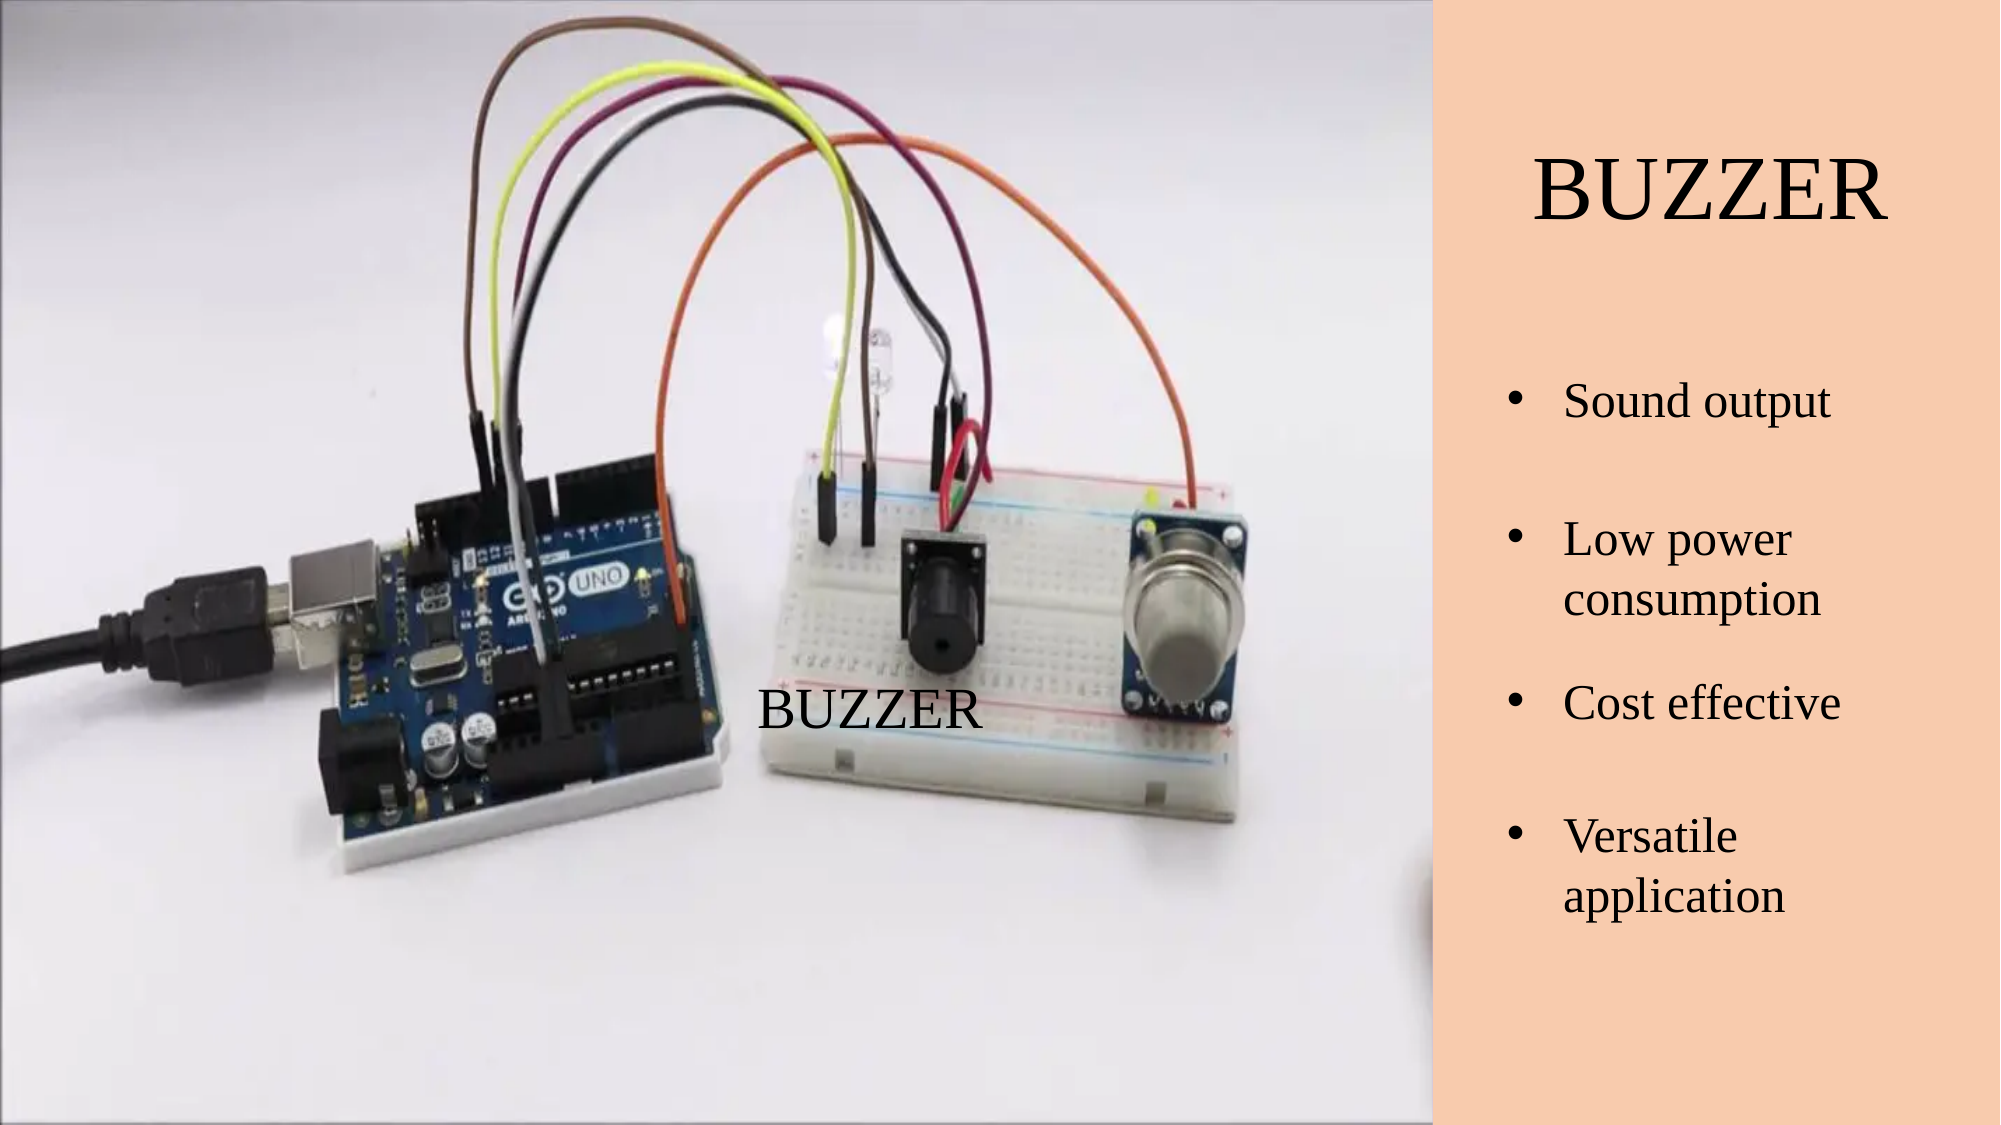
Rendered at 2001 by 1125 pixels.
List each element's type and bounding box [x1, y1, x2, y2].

text_box [291, 0, 2000, 1125]
text_box [0, 0, 291, 1125]
